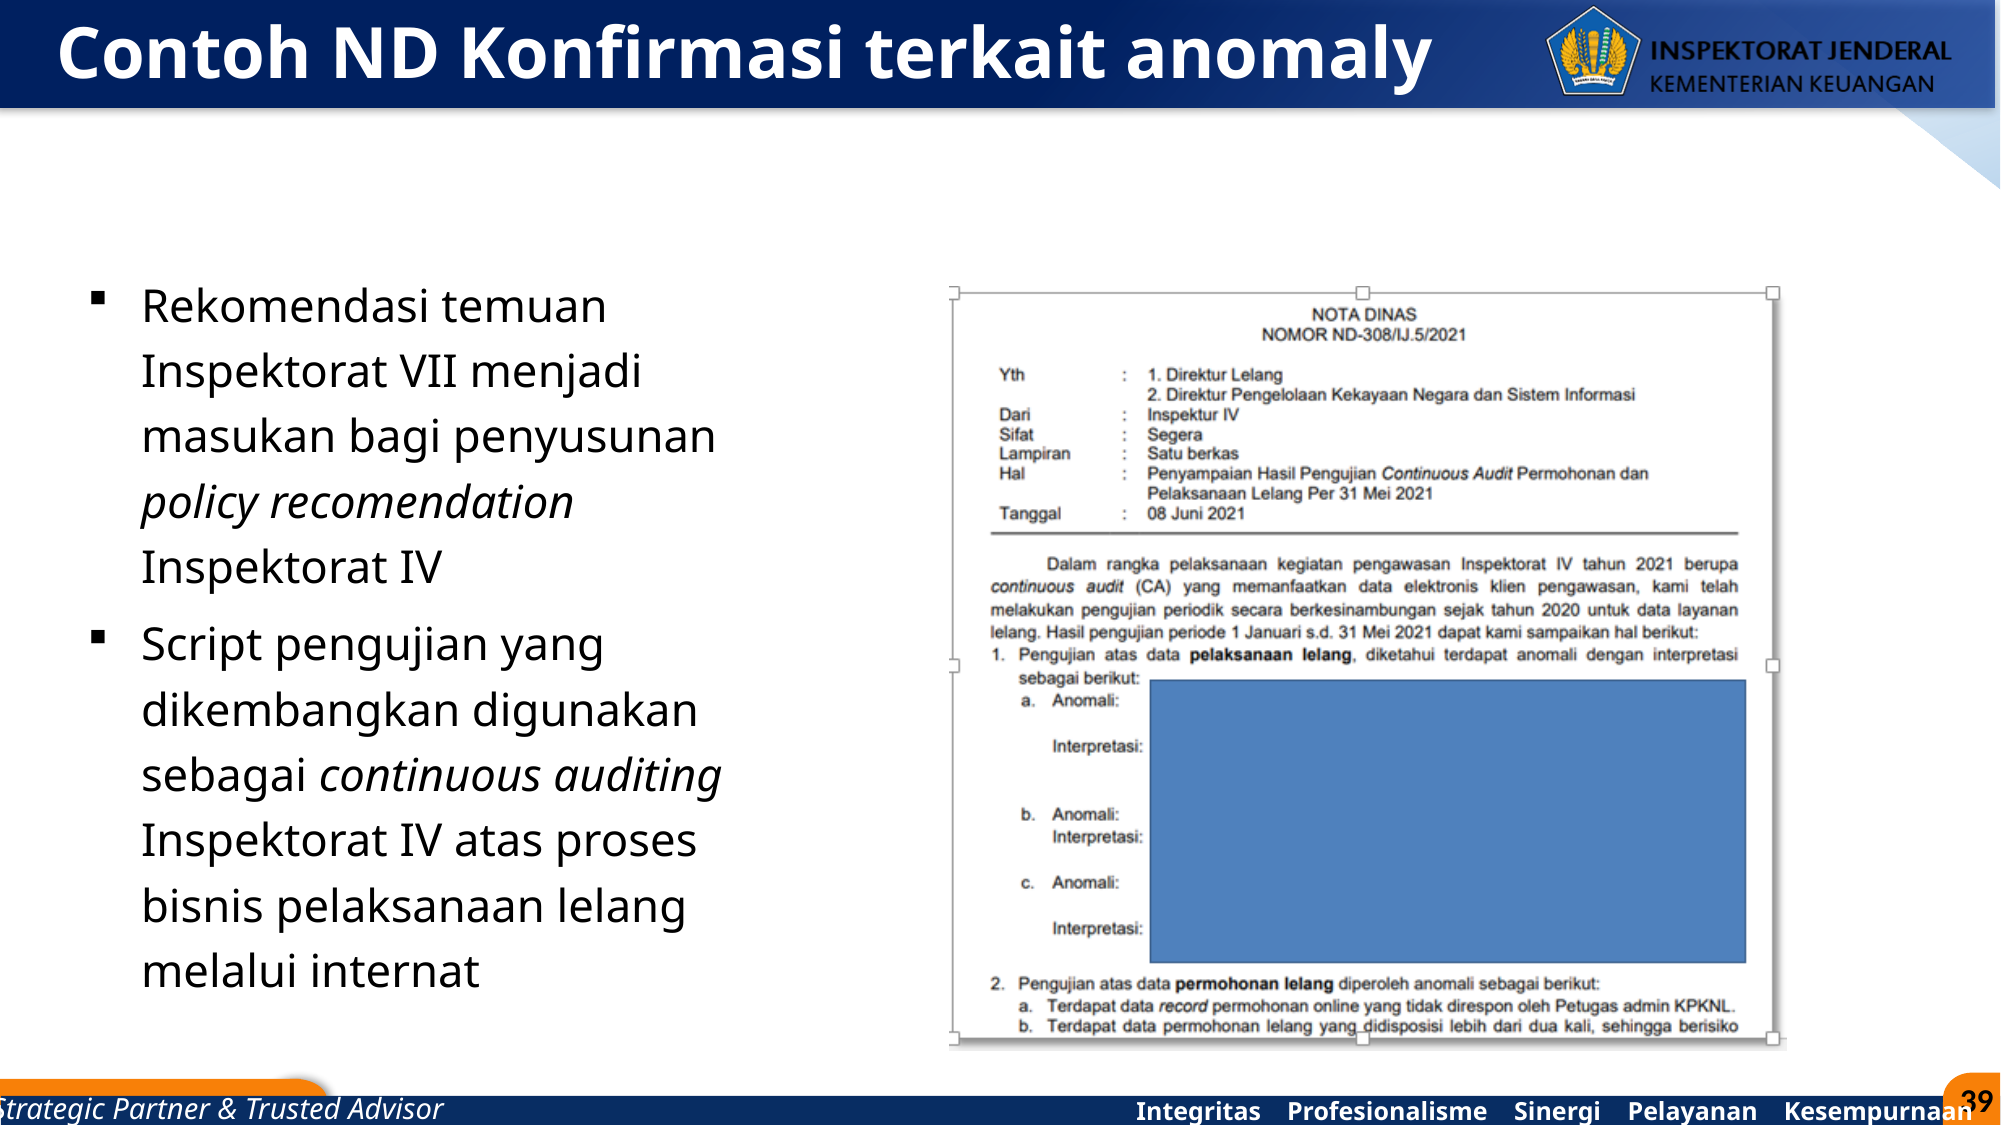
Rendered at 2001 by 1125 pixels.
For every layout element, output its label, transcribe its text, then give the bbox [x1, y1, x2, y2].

picture [949, 286, 1787, 1051]
text_box Contoh ND Konfirmasi terkait anomaly [41, 0, 1767, 100]
picture [1522, 0, 1970, 117]
text_box Rekomendasi temuan Inspektorat VII menjadi masukan bagi penyusunan policy recomendation Inspektorat IV Script pengujian yang dikembangkan digunakan sebagai continuous auditing Inspektorat IV atas proses bisnis pelaksanaan lelang melalui internat [72, 258, 831, 1010]
